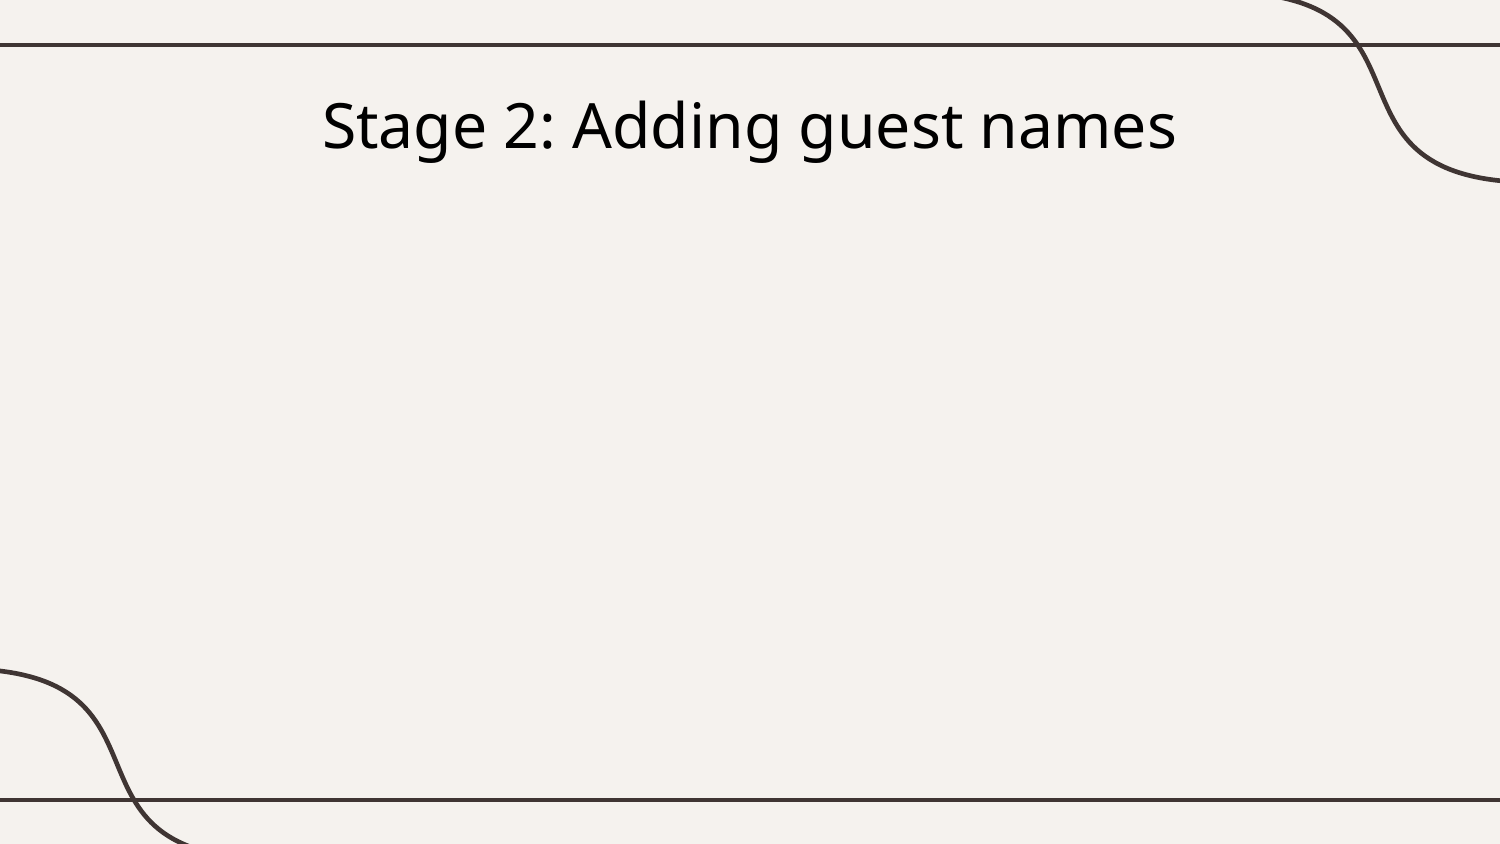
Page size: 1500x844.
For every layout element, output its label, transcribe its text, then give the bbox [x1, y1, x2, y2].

title Stage 2: Adding guest names [186, 71, 1314, 166]
